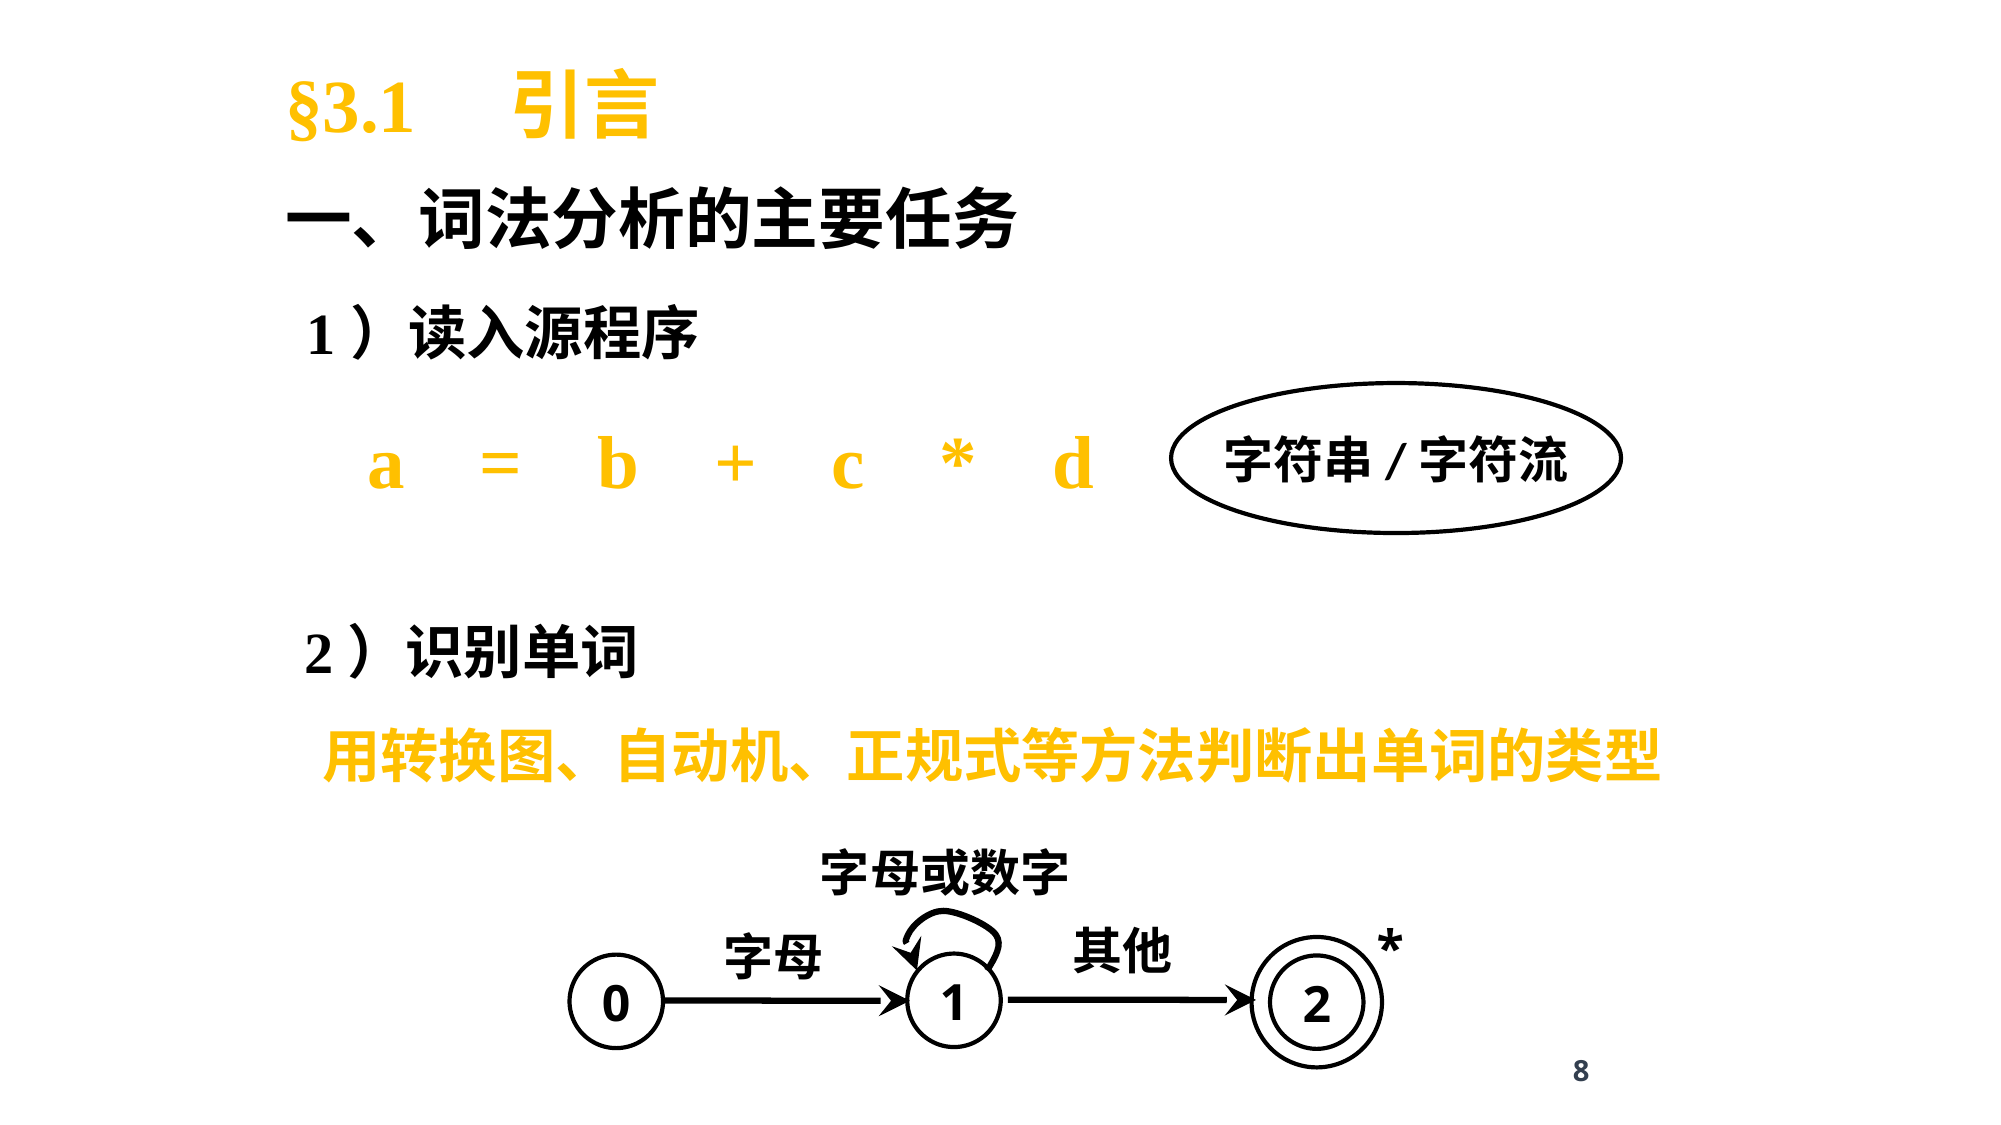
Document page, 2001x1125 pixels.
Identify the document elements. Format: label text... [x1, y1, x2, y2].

text_box 字母 [708, 917, 869, 993]
text_box §3.1 引言 一、词法分析的主要任务 [264, 31, 1715, 906]
text_box 0 [569, 954, 664, 1049]
text_box 1）读入源程序 [292, 288, 1595, 374]
text_box [1235, 989, 1249, 1011]
text_box 其他 [1058, 912, 1229, 988]
slide_number 8 [1407, 1042, 1605, 1103]
text_box * [1361, 909, 1422, 984]
text_box [899, 910, 999, 971]
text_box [1251, 936, 1382, 1068]
text_box [889, 990, 907, 1012]
text_box 1 [907, 953, 1001, 1048]
